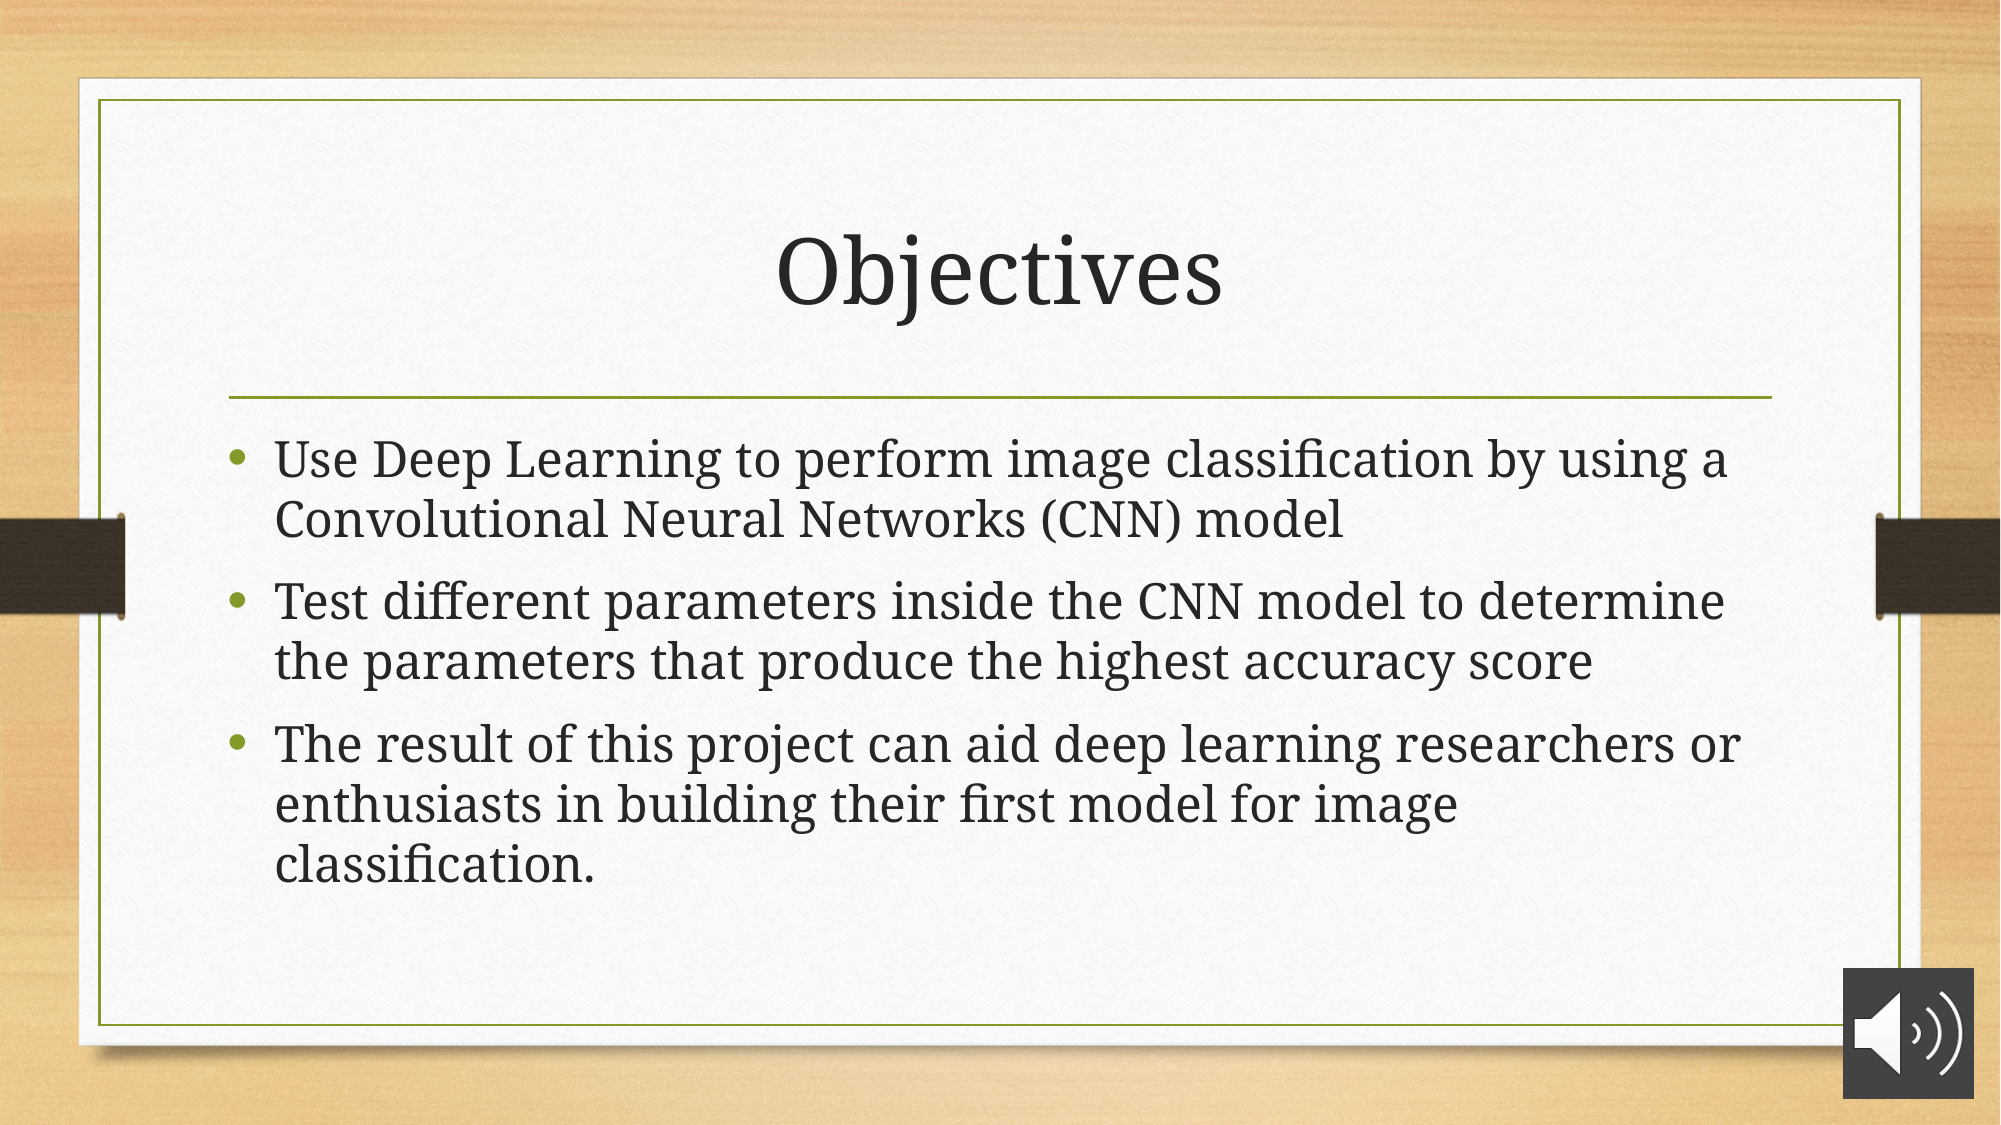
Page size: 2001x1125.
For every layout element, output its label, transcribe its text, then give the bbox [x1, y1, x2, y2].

picture [0, 0, 2001, 1125]
list Use Deep Learning to perform image classification by using a Convolutional Neural Networks (CNN) model Test different parameters inside the CNN model to determine the parameters that produce the highest accuracy score The result of this project can aid deep learning researchers or enthusiasts in building their first model for image classification. [212, 419, 1788, 964]
title Objectives [212, 161, 1788, 375]
